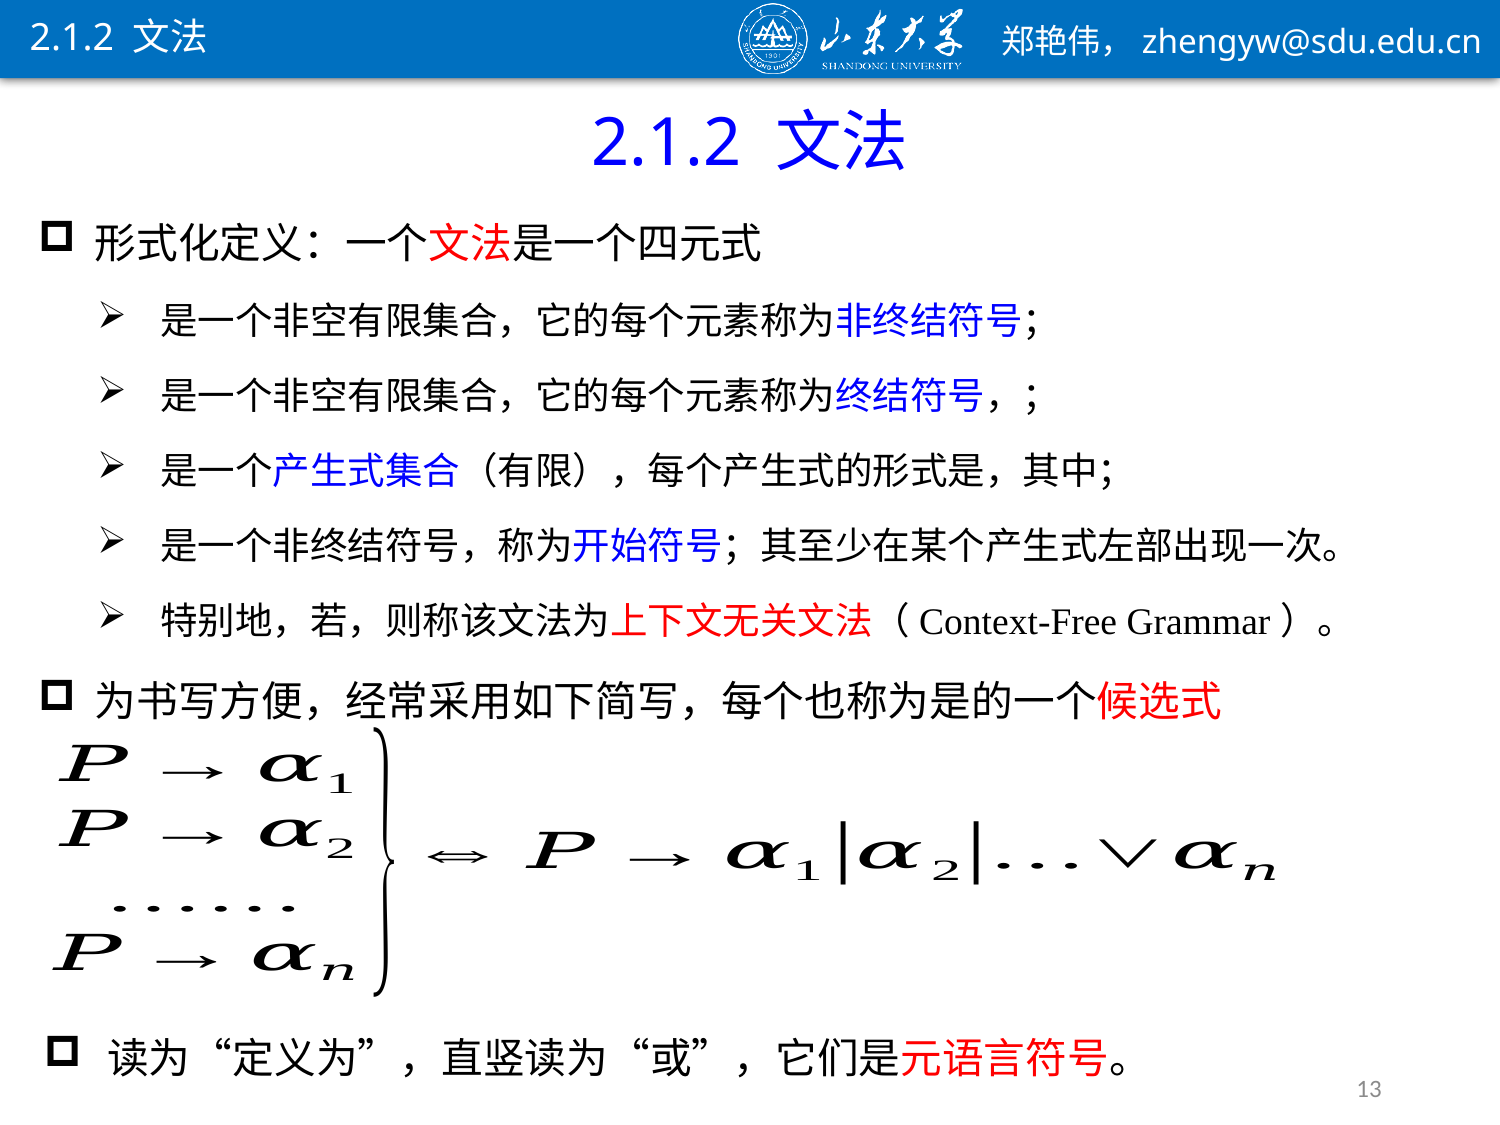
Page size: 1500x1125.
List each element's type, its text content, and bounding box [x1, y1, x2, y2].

slide_number 13 [1059, 1057, 1397, 1118]
picture [738, 3, 963, 74]
text_box 2.1.2 文法 [14, 5, 223, 66]
text_box 2.1.2 文法 [0, 91, 1500, 187]
